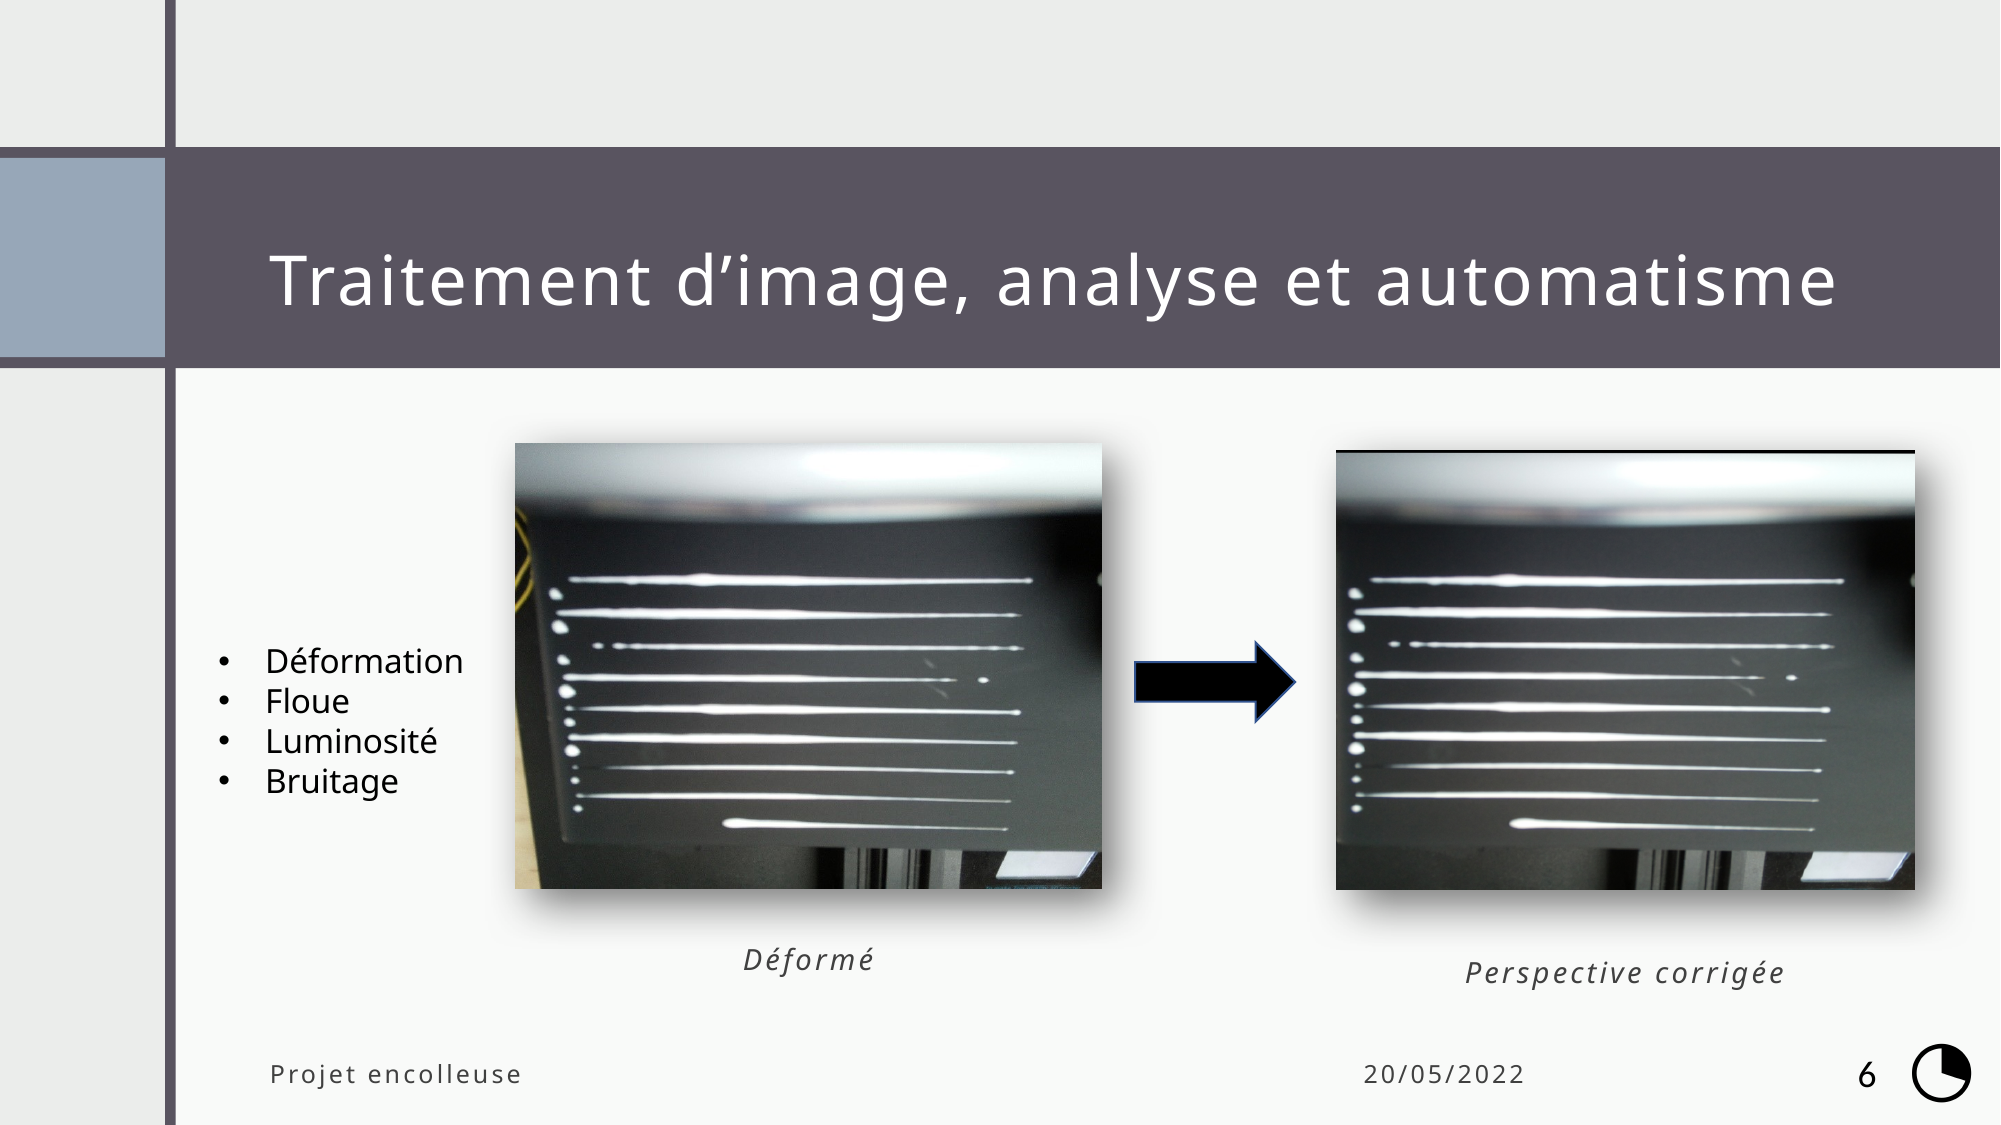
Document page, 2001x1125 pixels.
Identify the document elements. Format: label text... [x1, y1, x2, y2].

text_box Déformé [415, 909, 1201, 986]
text_box Déformation Floue Luminosité Bruitage [203, 633, 514, 808]
text_box 6 [1733, 1034, 1895, 1110]
picture [1904, 1036, 1979, 1110]
picture [1329, 443, 1920, 896]
picture [514, 443, 1102, 889]
text_box 20/05/2022 [1345, 1034, 1698, 1110]
text_box [1134, 639, 1297, 725]
text_box Perspective corrigée [1231, 922, 2000, 1000]
text_box Projet encolleuse [251, 1034, 1193, 1110]
title Traitement d’image, analyse et automatisme [251, 171, 1895, 341]
